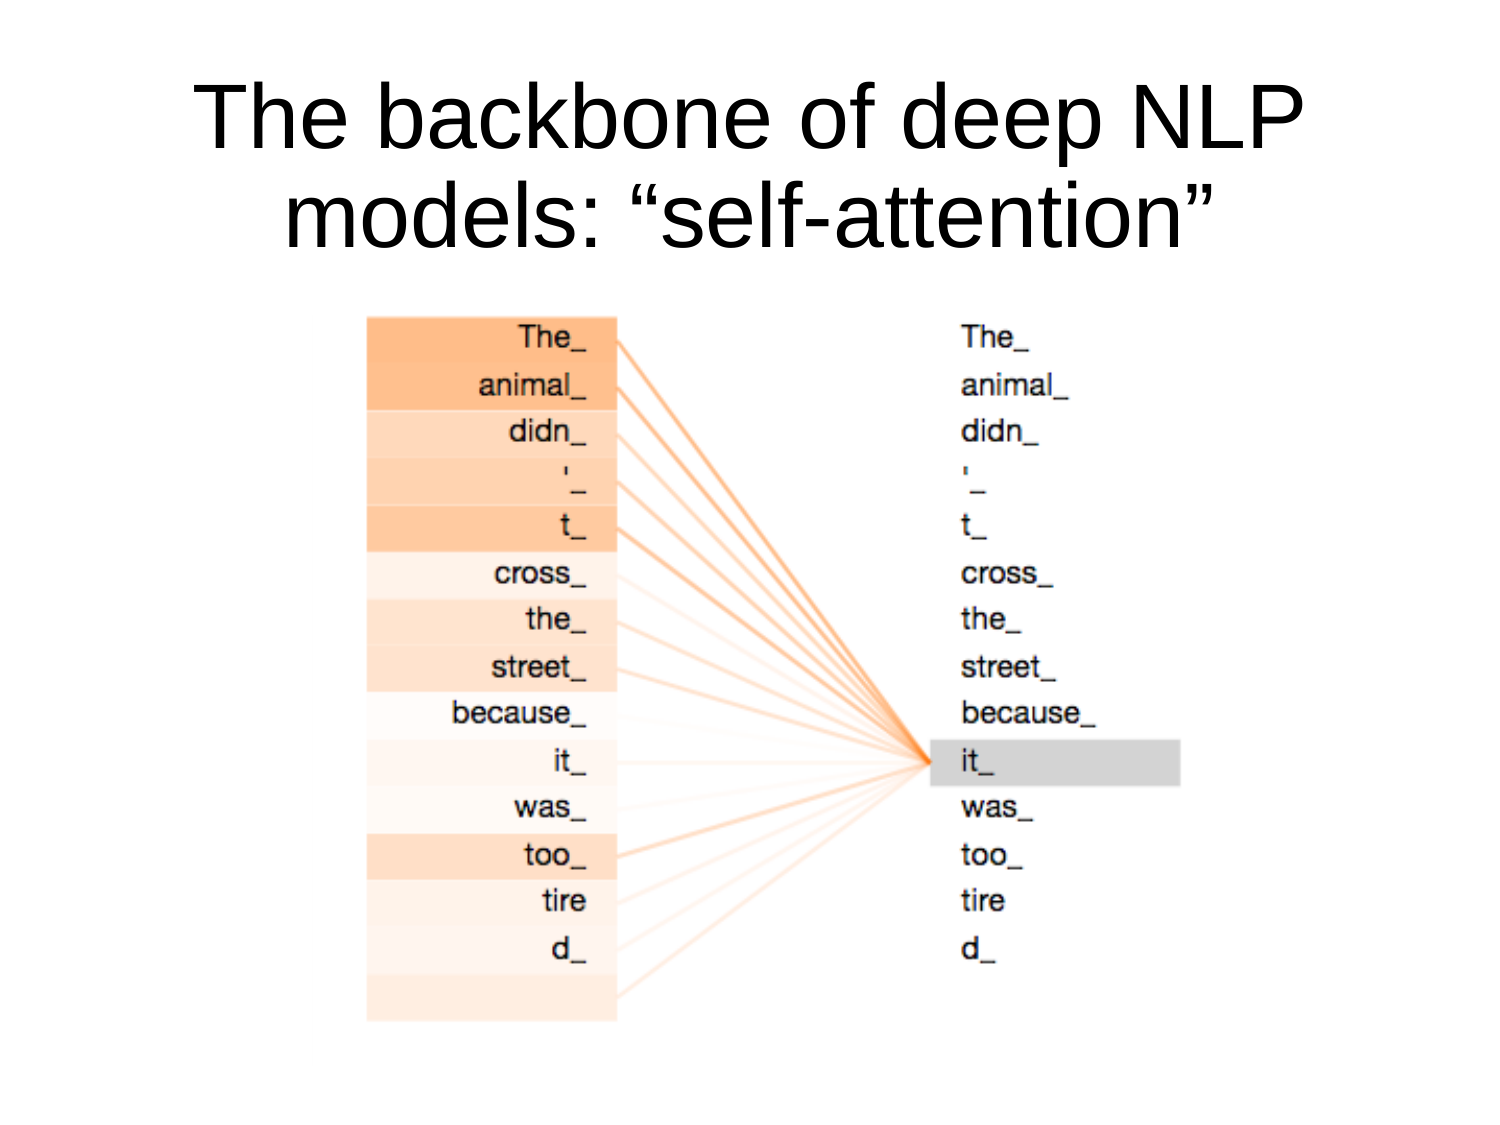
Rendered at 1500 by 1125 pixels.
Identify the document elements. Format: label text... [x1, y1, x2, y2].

picture [311, 315, 1223, 1066]
title The backbone of deep NLP models: “self-attention” [103, 59, 1397, 278]
